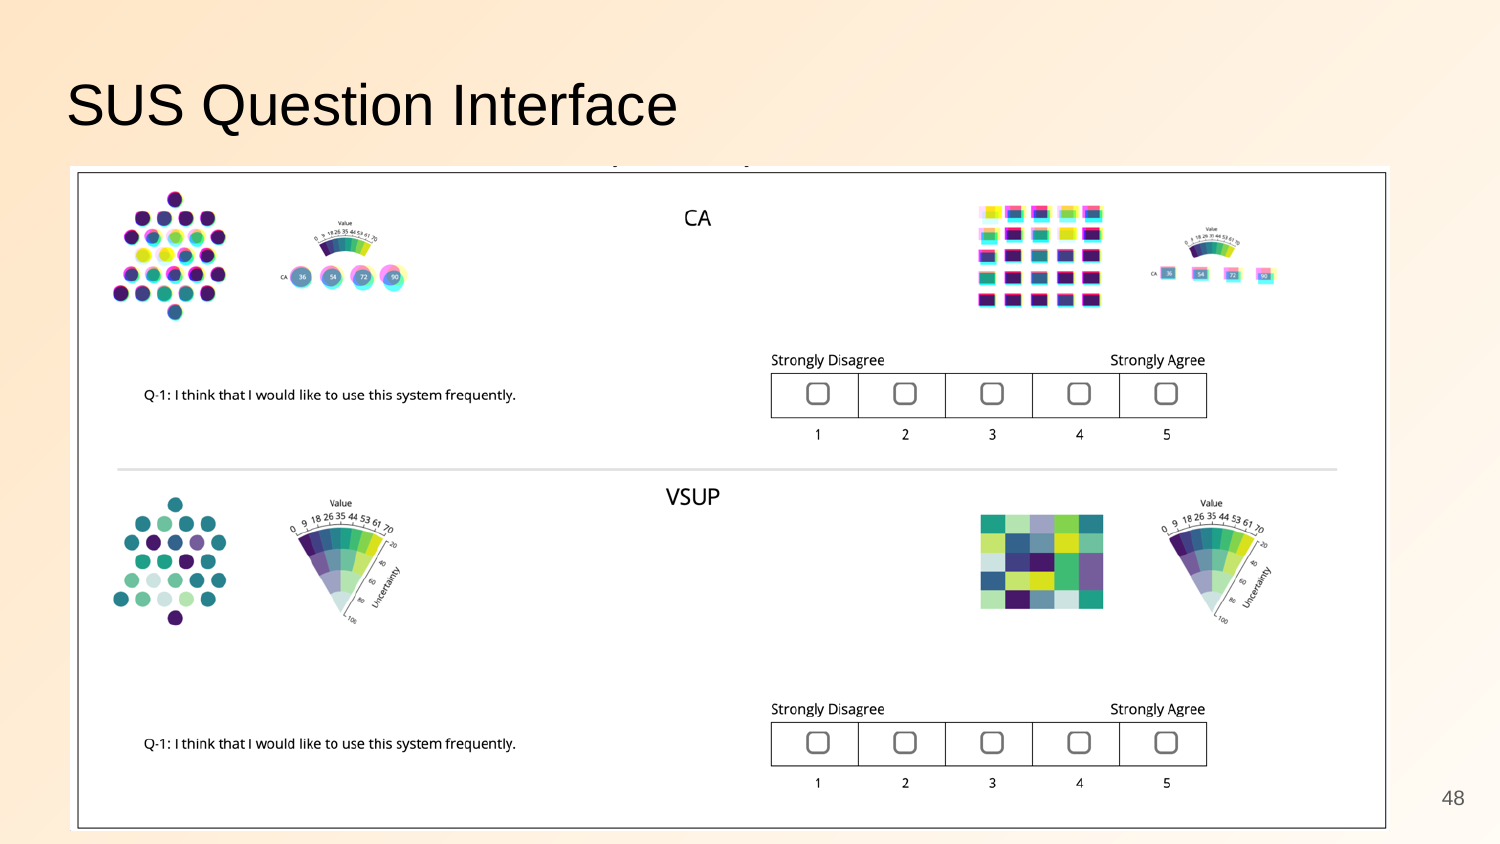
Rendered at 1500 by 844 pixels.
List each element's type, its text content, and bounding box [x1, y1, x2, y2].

picture [69, 166, 1390, 831]
slide_number 48 [1395, 764, 1480, 830]
title SUS Question Interface [51, 51, 750, 146]
